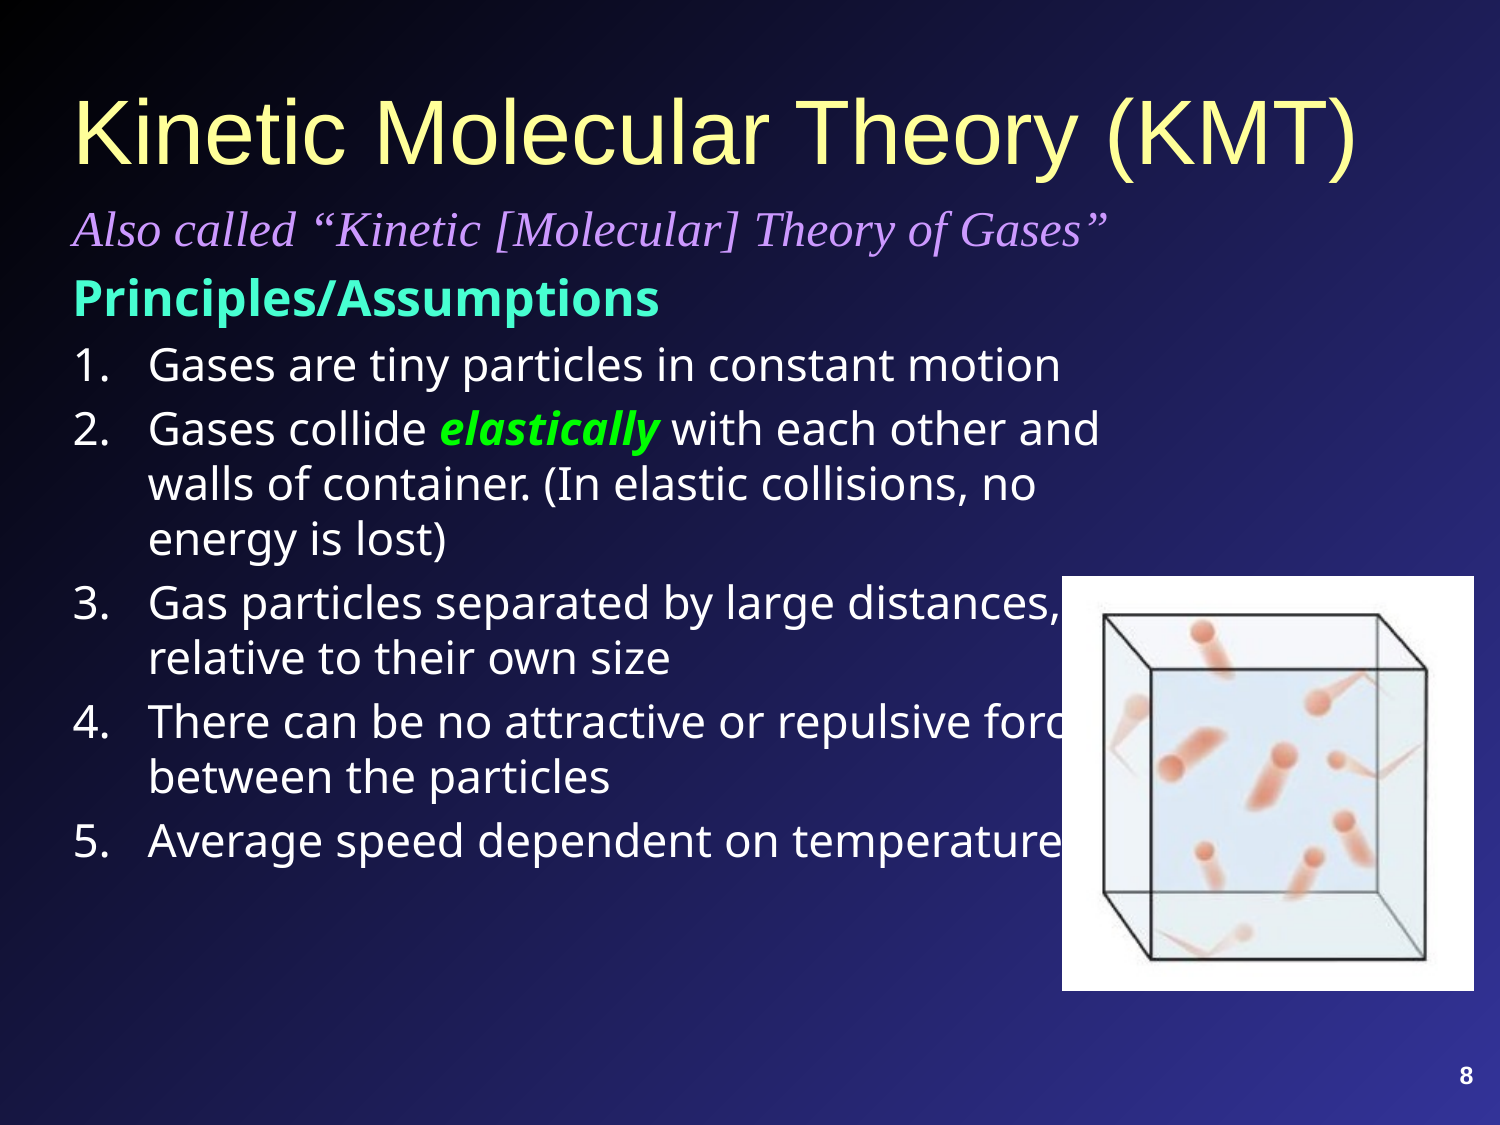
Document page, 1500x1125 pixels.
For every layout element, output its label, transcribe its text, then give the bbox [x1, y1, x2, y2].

picture [1061, 575, 1474, 991]
slide_number 8 [1151, 1044, 1489, 1104]
list Also called “Kinetic [Molecular] Theory of Gases” Principles/Assumptions Gases are tiny particles in constant motion Gases collide elastically with each other and walls of container. (In elastic collisions, no energy is lost) Gas particles separated by large distances, relative to their own size There can be no attractive or repulsive forces between the particles Average speed dependent on temperature [57, 188, 1132, 1045]
title Kinetic Molecular Theory (KMT) [57, 64, 1440, 192]
